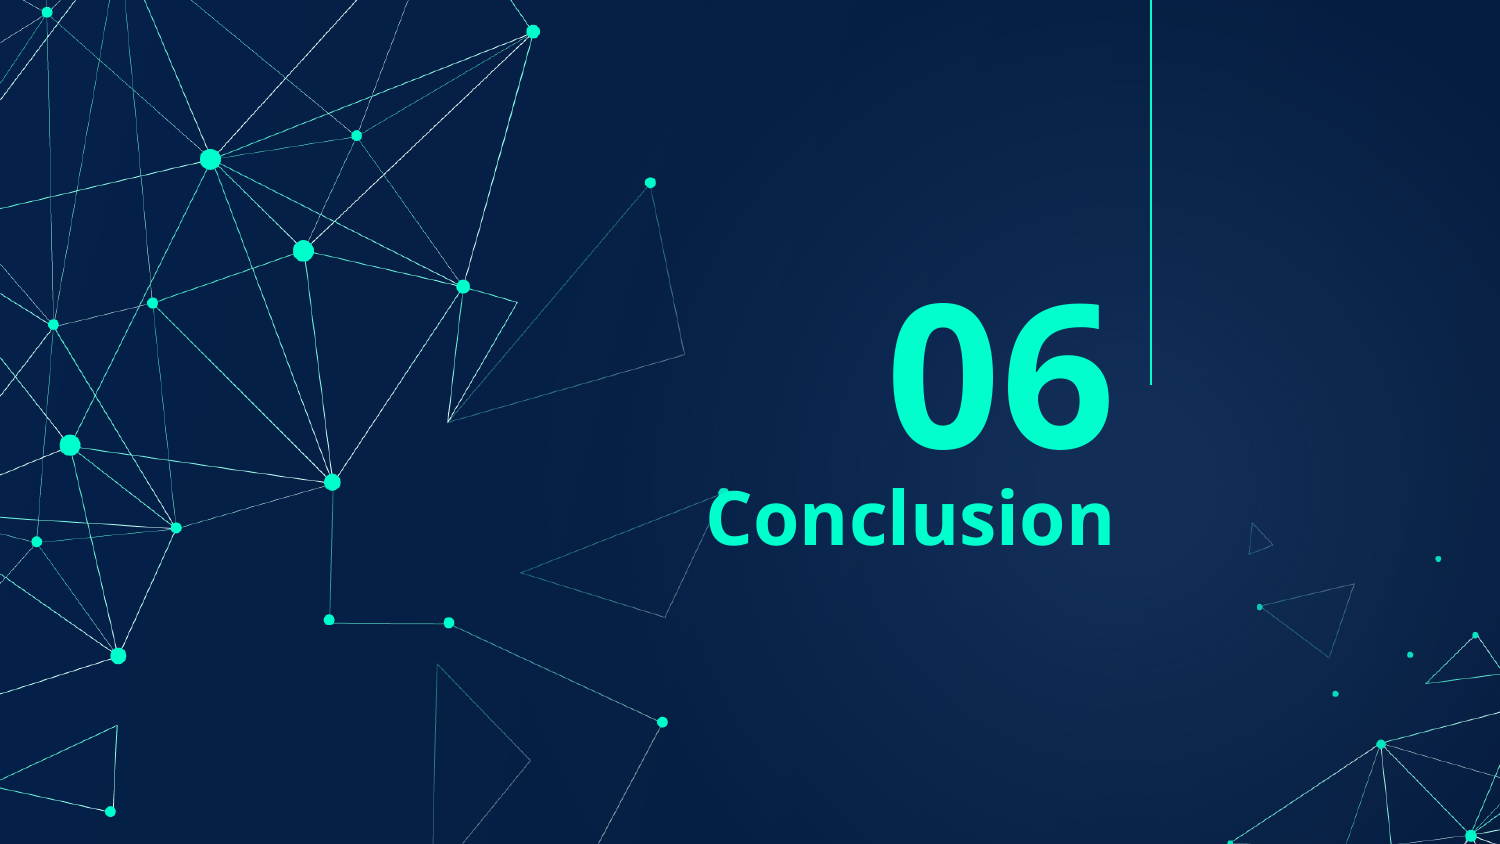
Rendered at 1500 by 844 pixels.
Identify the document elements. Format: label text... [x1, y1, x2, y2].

picture [0, 0, 1500, 844]
title 06 [642, 306, 1131, 430]
title Conclusion [278, 357, 1131, 673]
